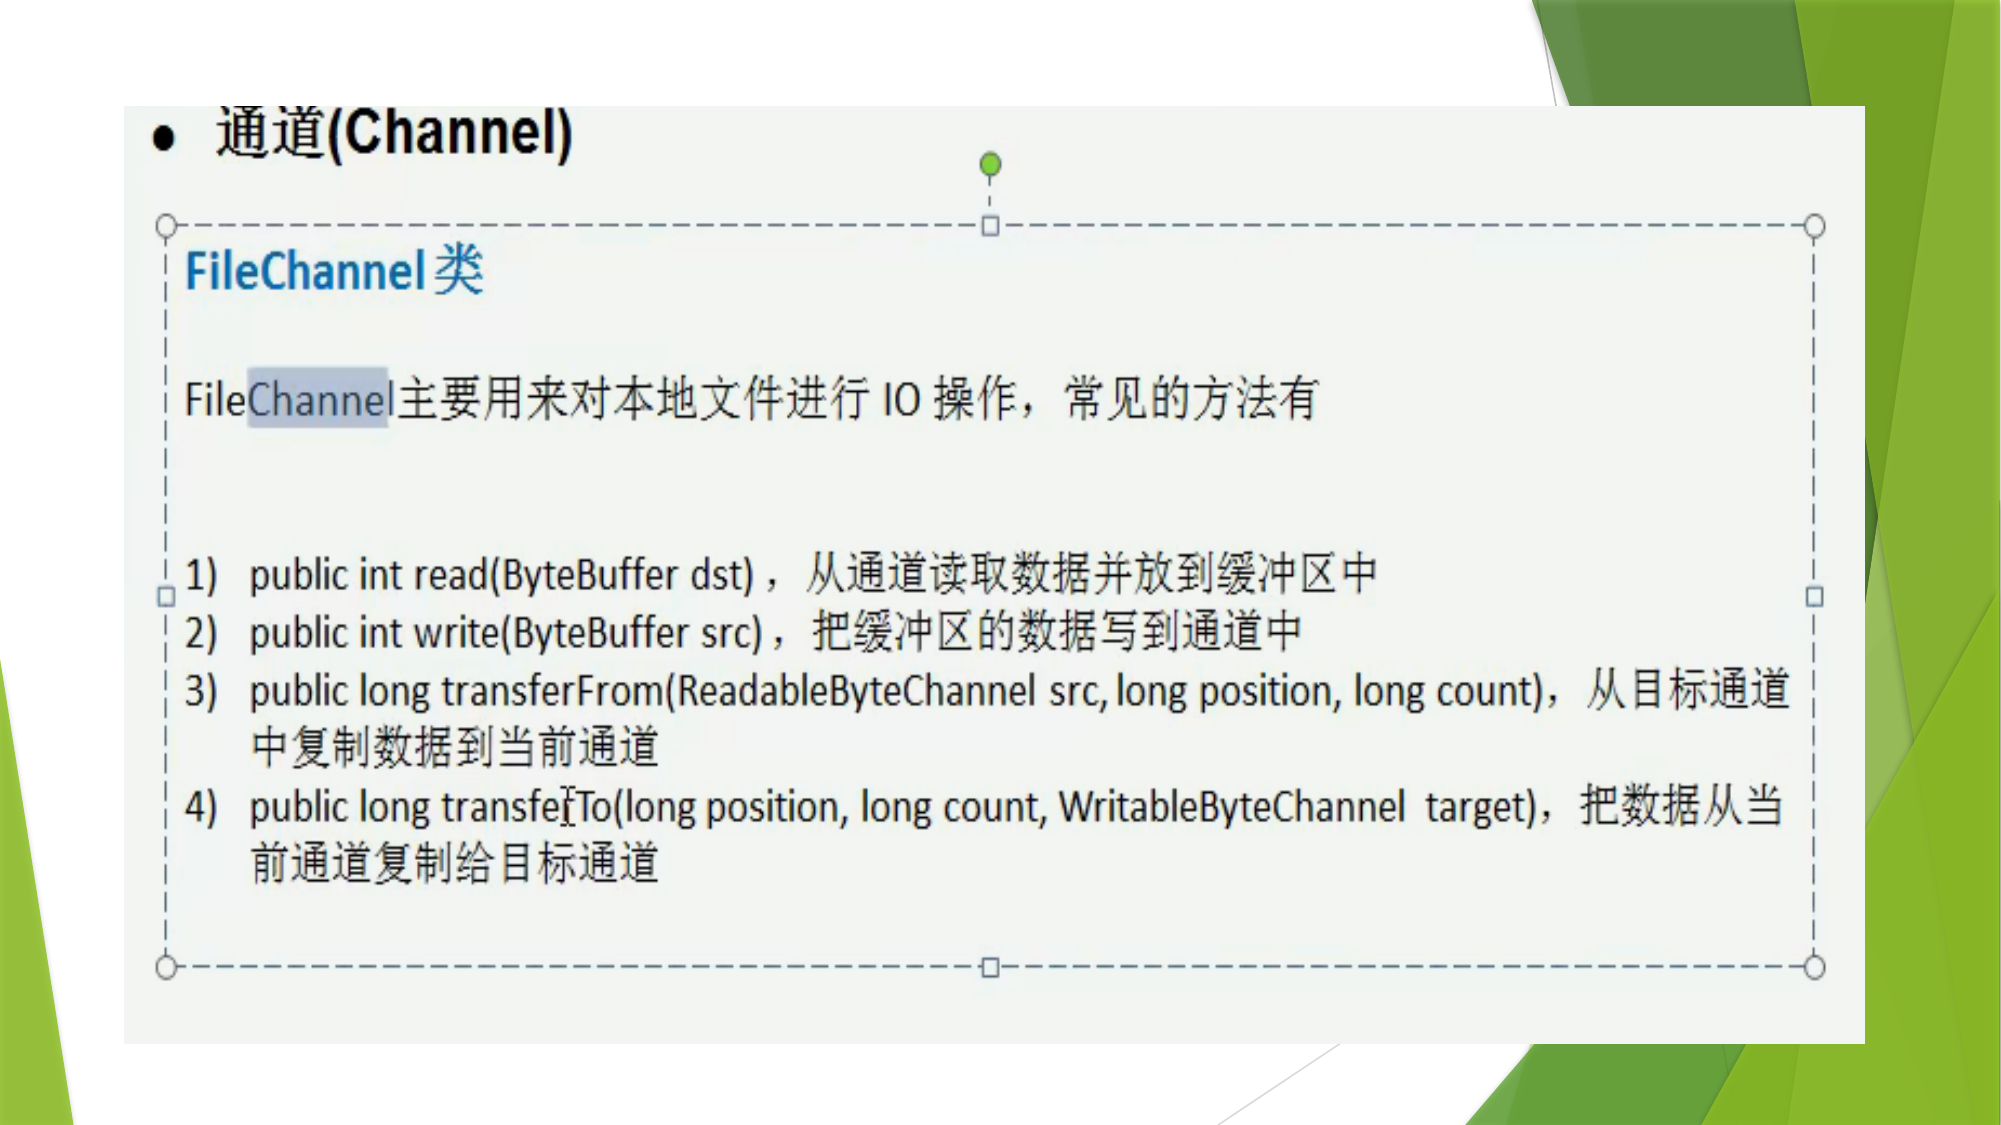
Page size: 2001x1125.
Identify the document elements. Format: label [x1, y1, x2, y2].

picture [124, 105, 1866, 1044]
